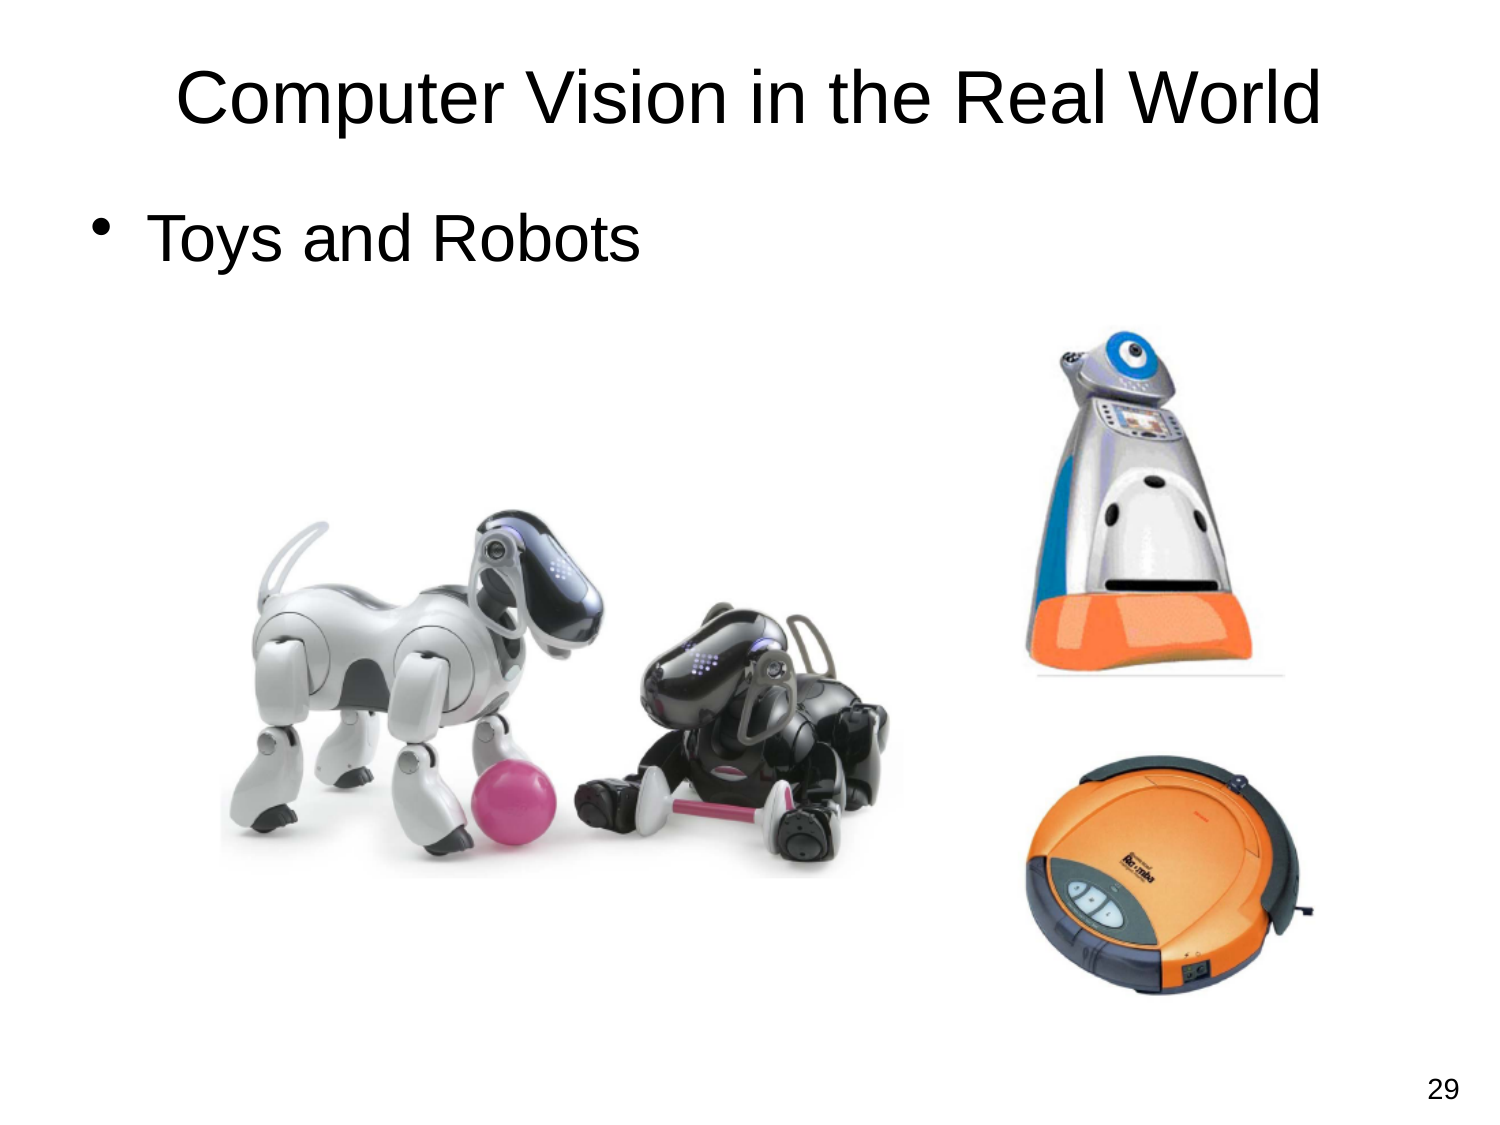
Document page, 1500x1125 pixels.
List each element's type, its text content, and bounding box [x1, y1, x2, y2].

slide_number 29 [1124, 1062, 1476, 1125]
picture [212, 324, 1326, 1020]
list Toys and Robots [74, 187, 1426, 931]
title Computer Vision in the Real World [74, 0, 1426, 187]
